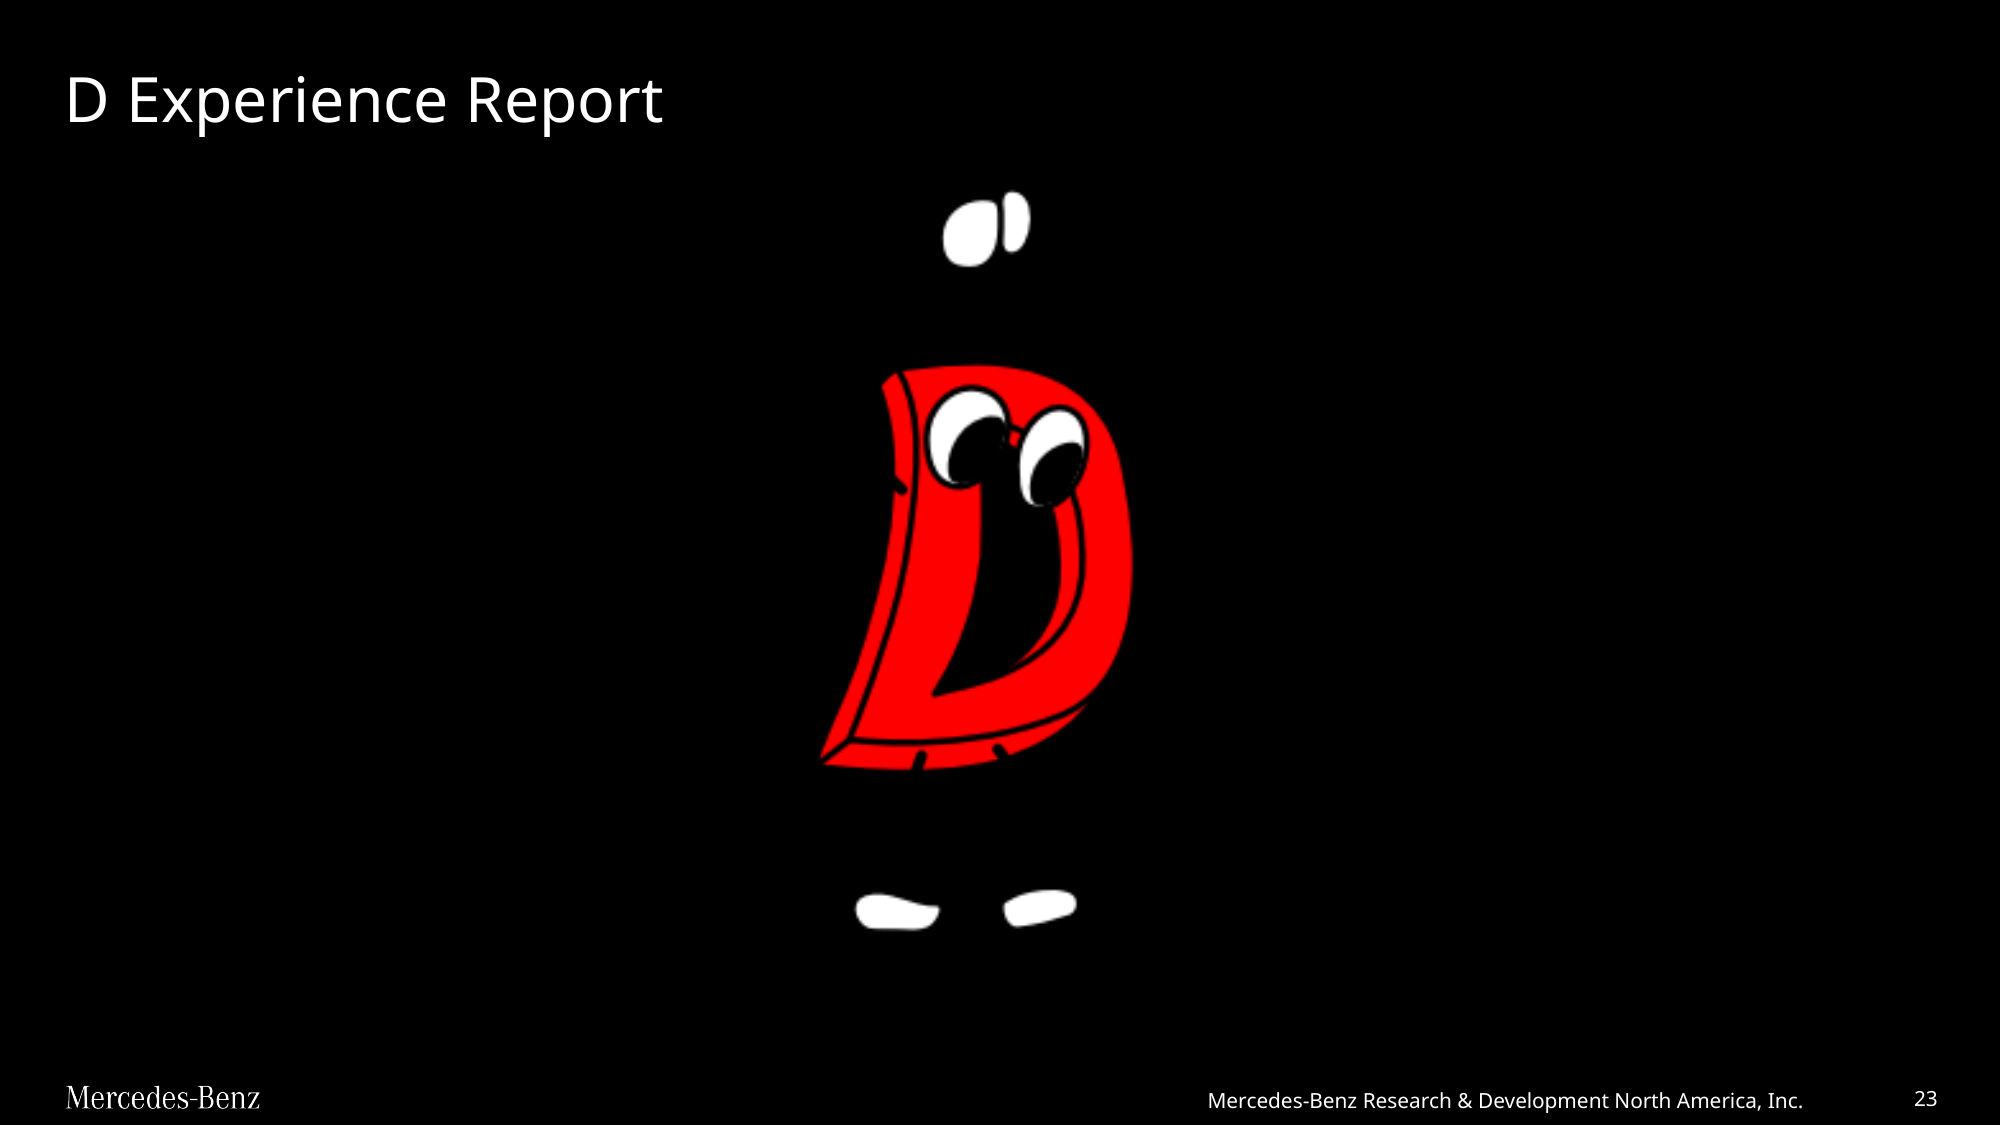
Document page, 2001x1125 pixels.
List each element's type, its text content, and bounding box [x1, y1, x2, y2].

title D Experience Report [64, 60, 1936, 226]
picture [796, 178, 1205, 947]
slide_number 23 [1893, 1074, 1938, 1125]
footer Mercedes-Benz Research & Development North America, Inc. [515, 1074, 1804, 1125]
